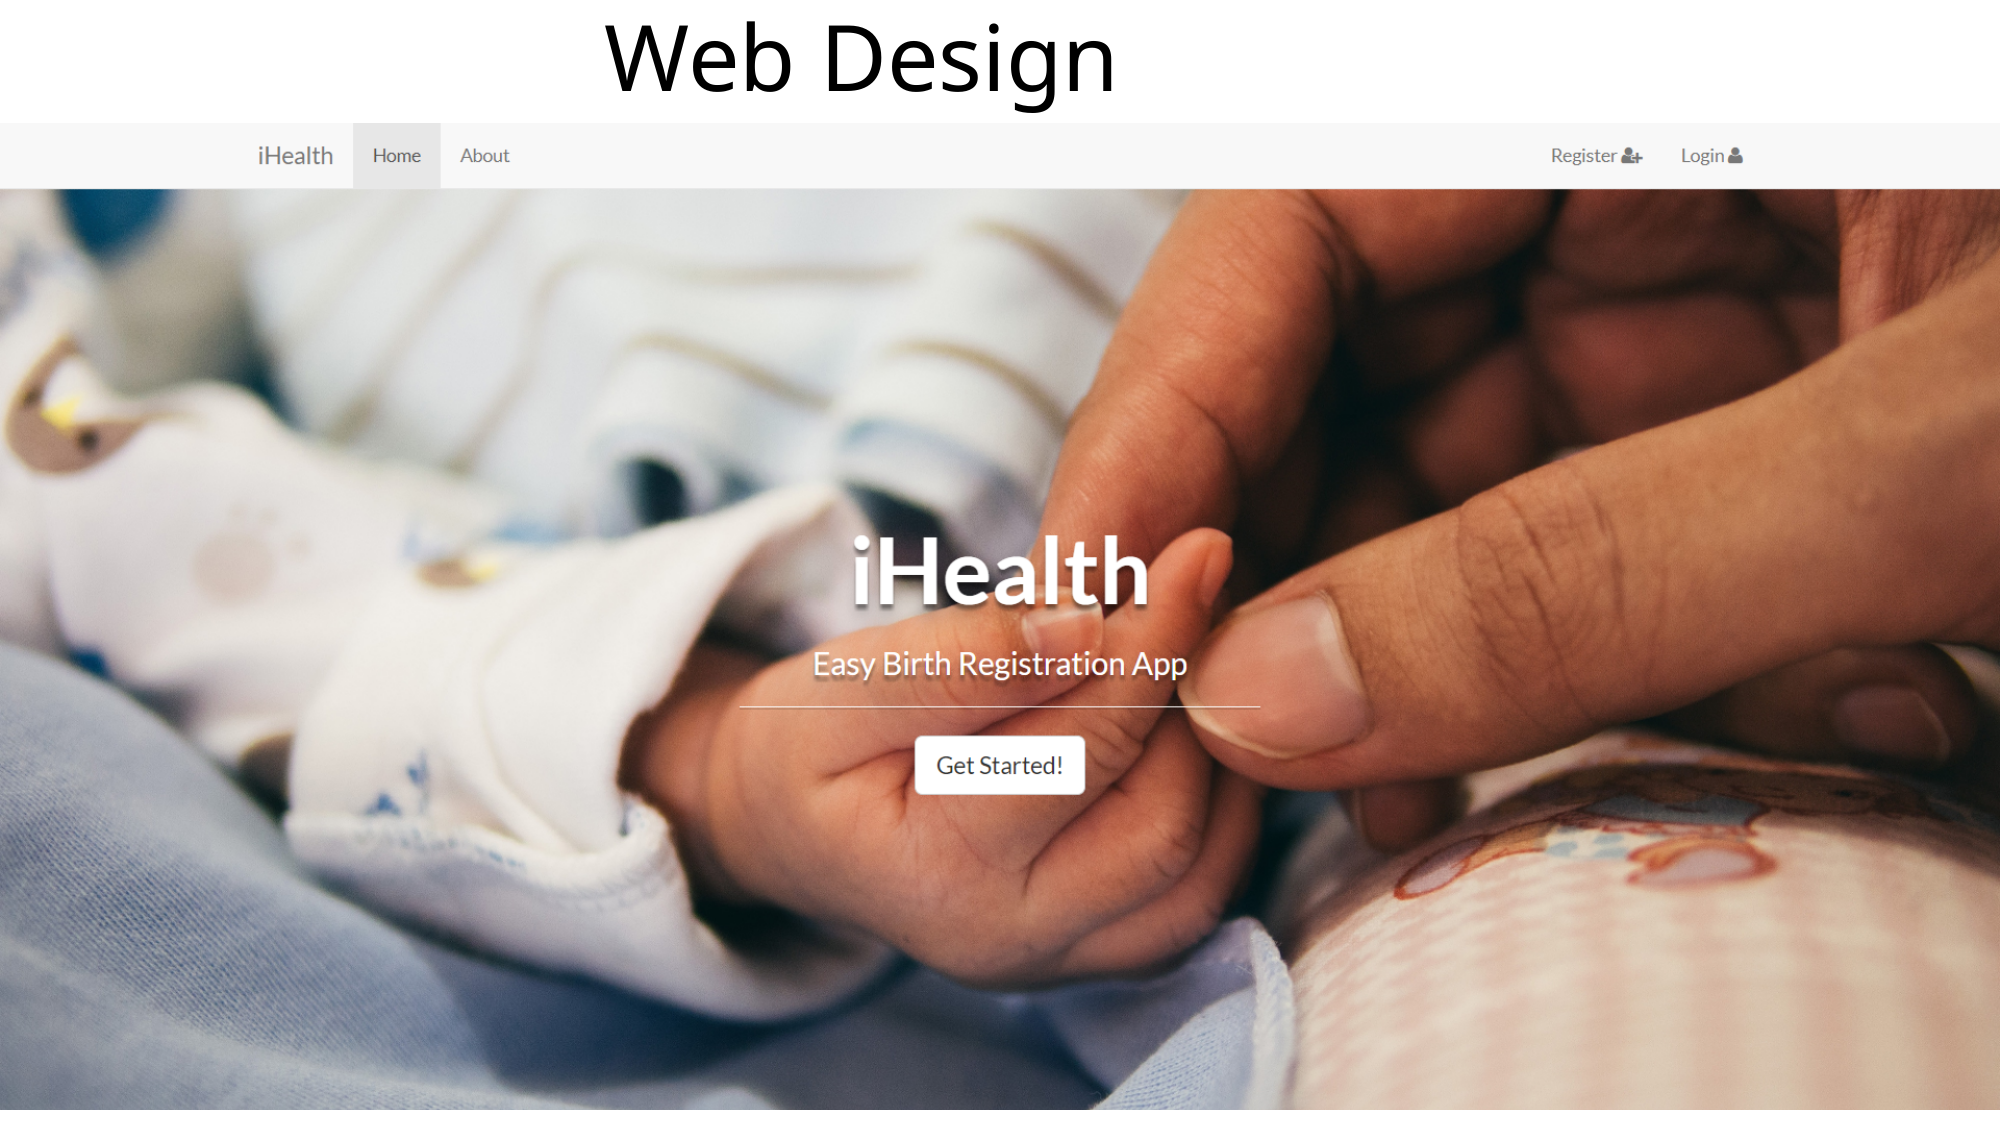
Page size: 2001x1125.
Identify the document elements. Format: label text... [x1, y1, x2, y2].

title Web Design [0, 0, 1725, 123]
picture [0, 123, 2000, 1110]
